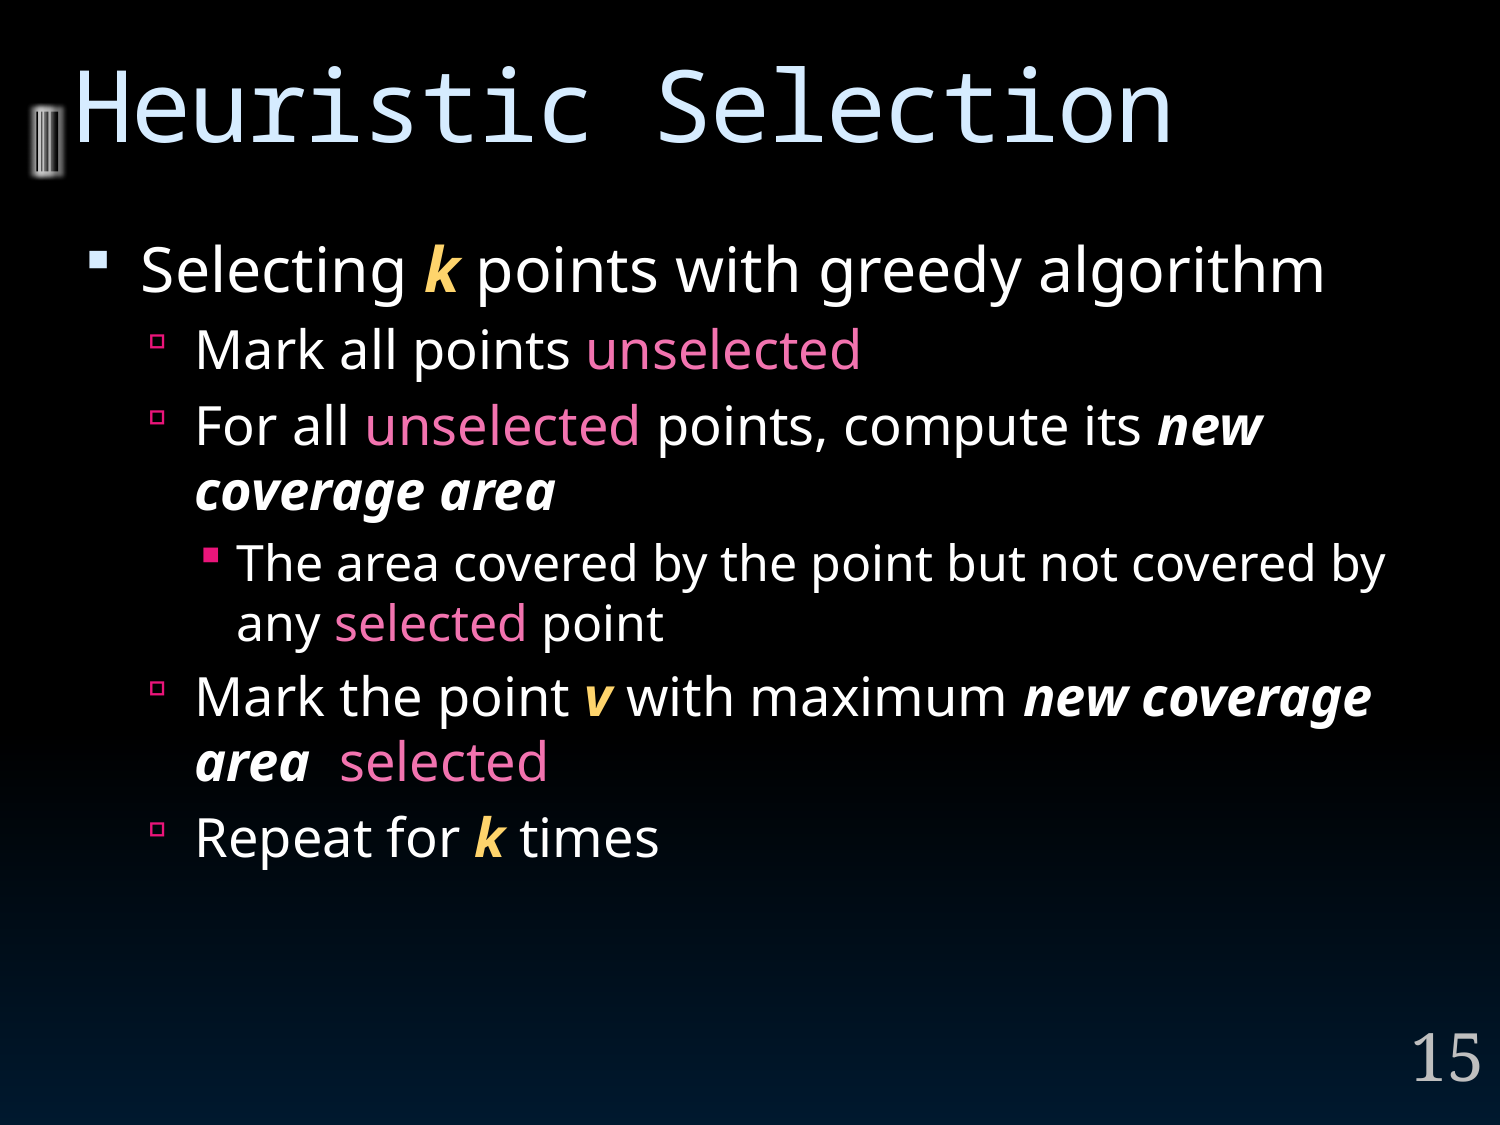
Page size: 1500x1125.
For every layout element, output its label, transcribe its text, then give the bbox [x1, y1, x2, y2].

list Selecting k points with greedy algorithm Mark all points unselected For all unselected points, compute its new coverage area The area covered by the point but not covered by any selected point Mark the point v with maximum new coverage area selected Repeat for k times [58, 222, 1425, 1043]
slide_number 15 [1371, 1007, 1500, 1125]
title Heuristic Selection [58, 35, 1430, 186]
